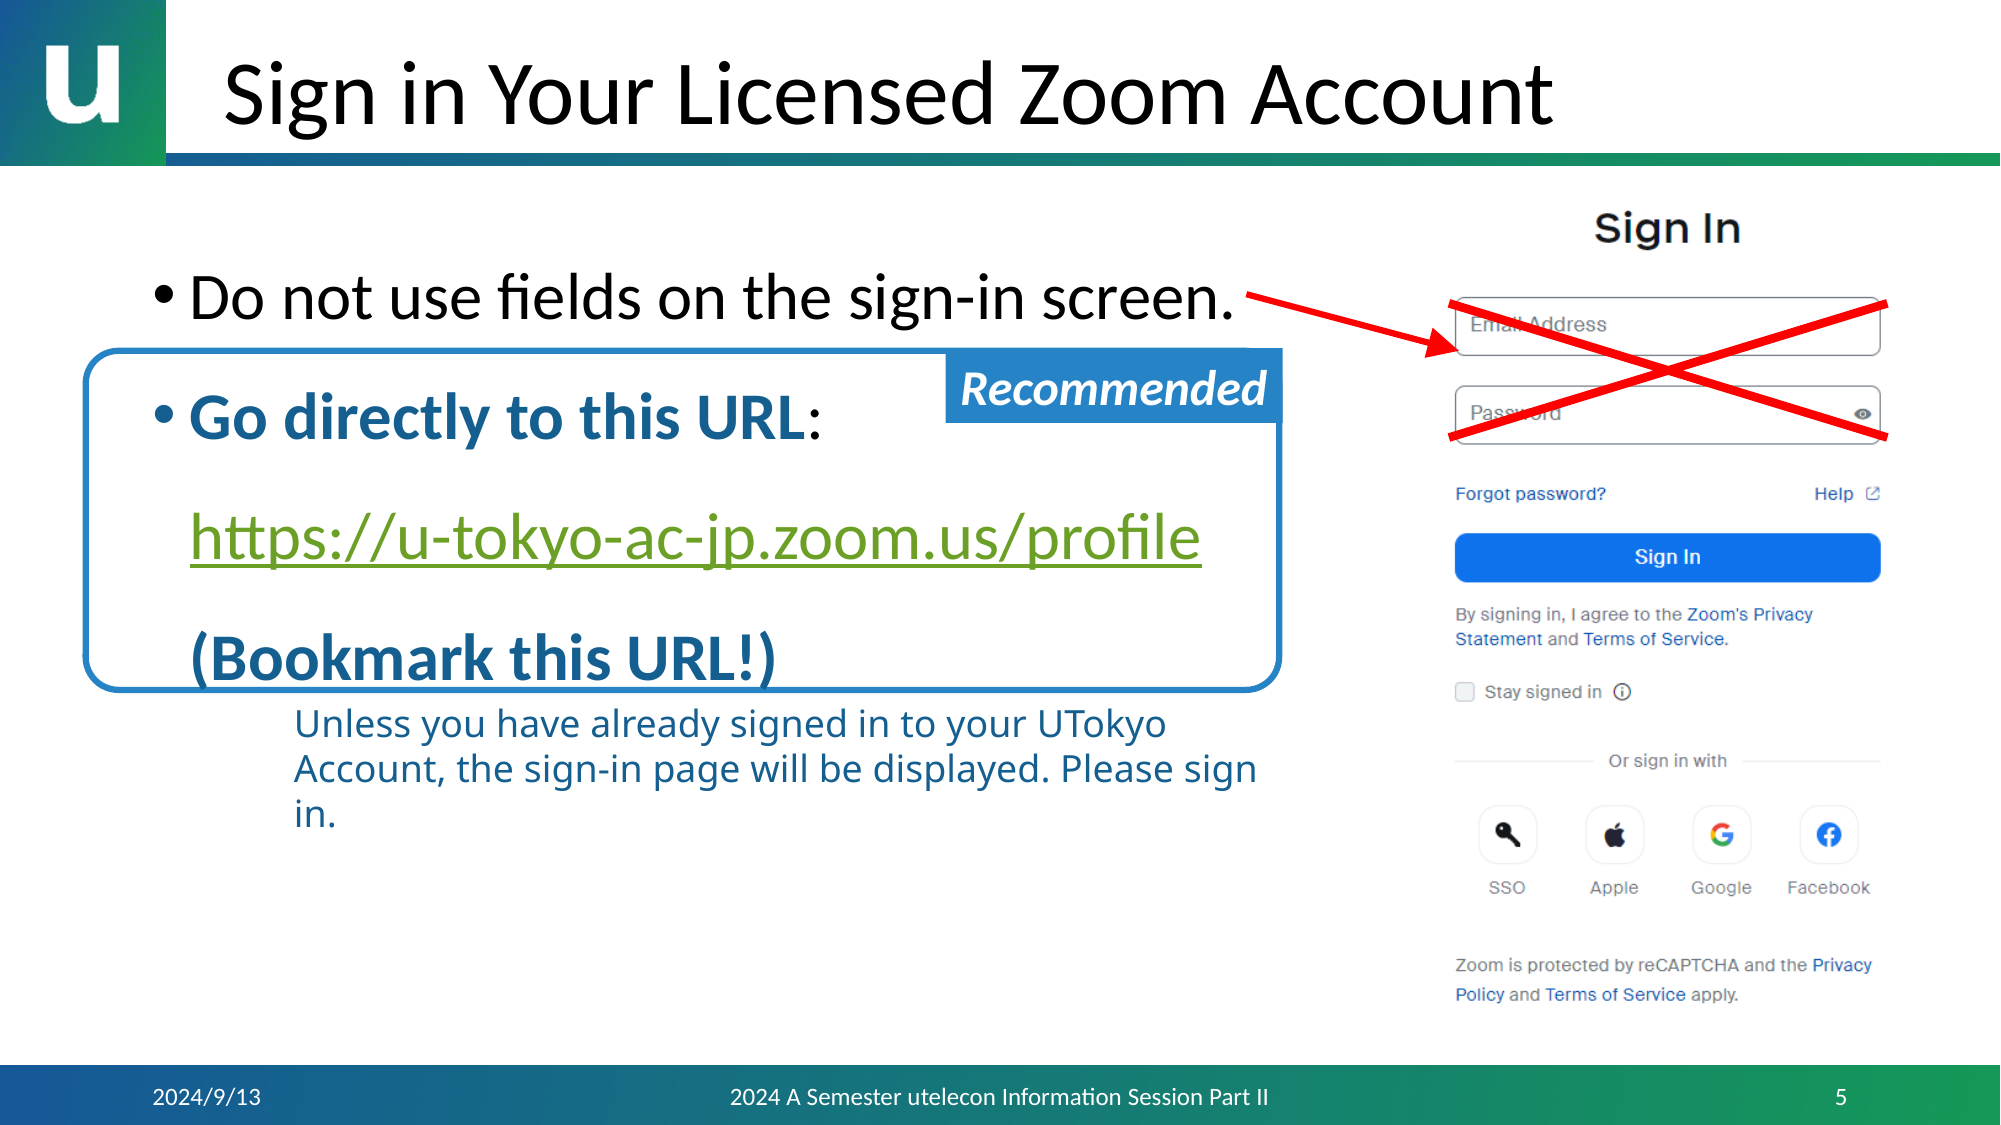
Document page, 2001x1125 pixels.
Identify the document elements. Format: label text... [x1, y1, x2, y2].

title Sign in Your Licensed Zoom Account [208, 35, 1863, 154]
text_box Recommended [945, 348, 1283, 423]
text_box [84, 349, 137, 692]
list Do not use fields on the sign-in screen. Go directly to this URL: https://u-tokyo-ac-jp.zoom.us/profile (Bookmark this URL!) [137, 205, 1411, 1055]
picture [1411, 173, 1925, 1056]
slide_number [137, 1074, 588, 1117]
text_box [1245, 293, 1460, 352]
picture [0, 0, 2000, 166]
text_box Unless you have already signed in to your UTokyo Account, the sign-in page will be displayed. Please sign in. [279, 692, 1280, 843]
slide_number 5 [1412, 1074, 1863, 1117]
footer 2024 A Semester utelecon Information Session Part II [662, 1074, 1338, 1117]
picture [0, 1065, 2000, 1125]
